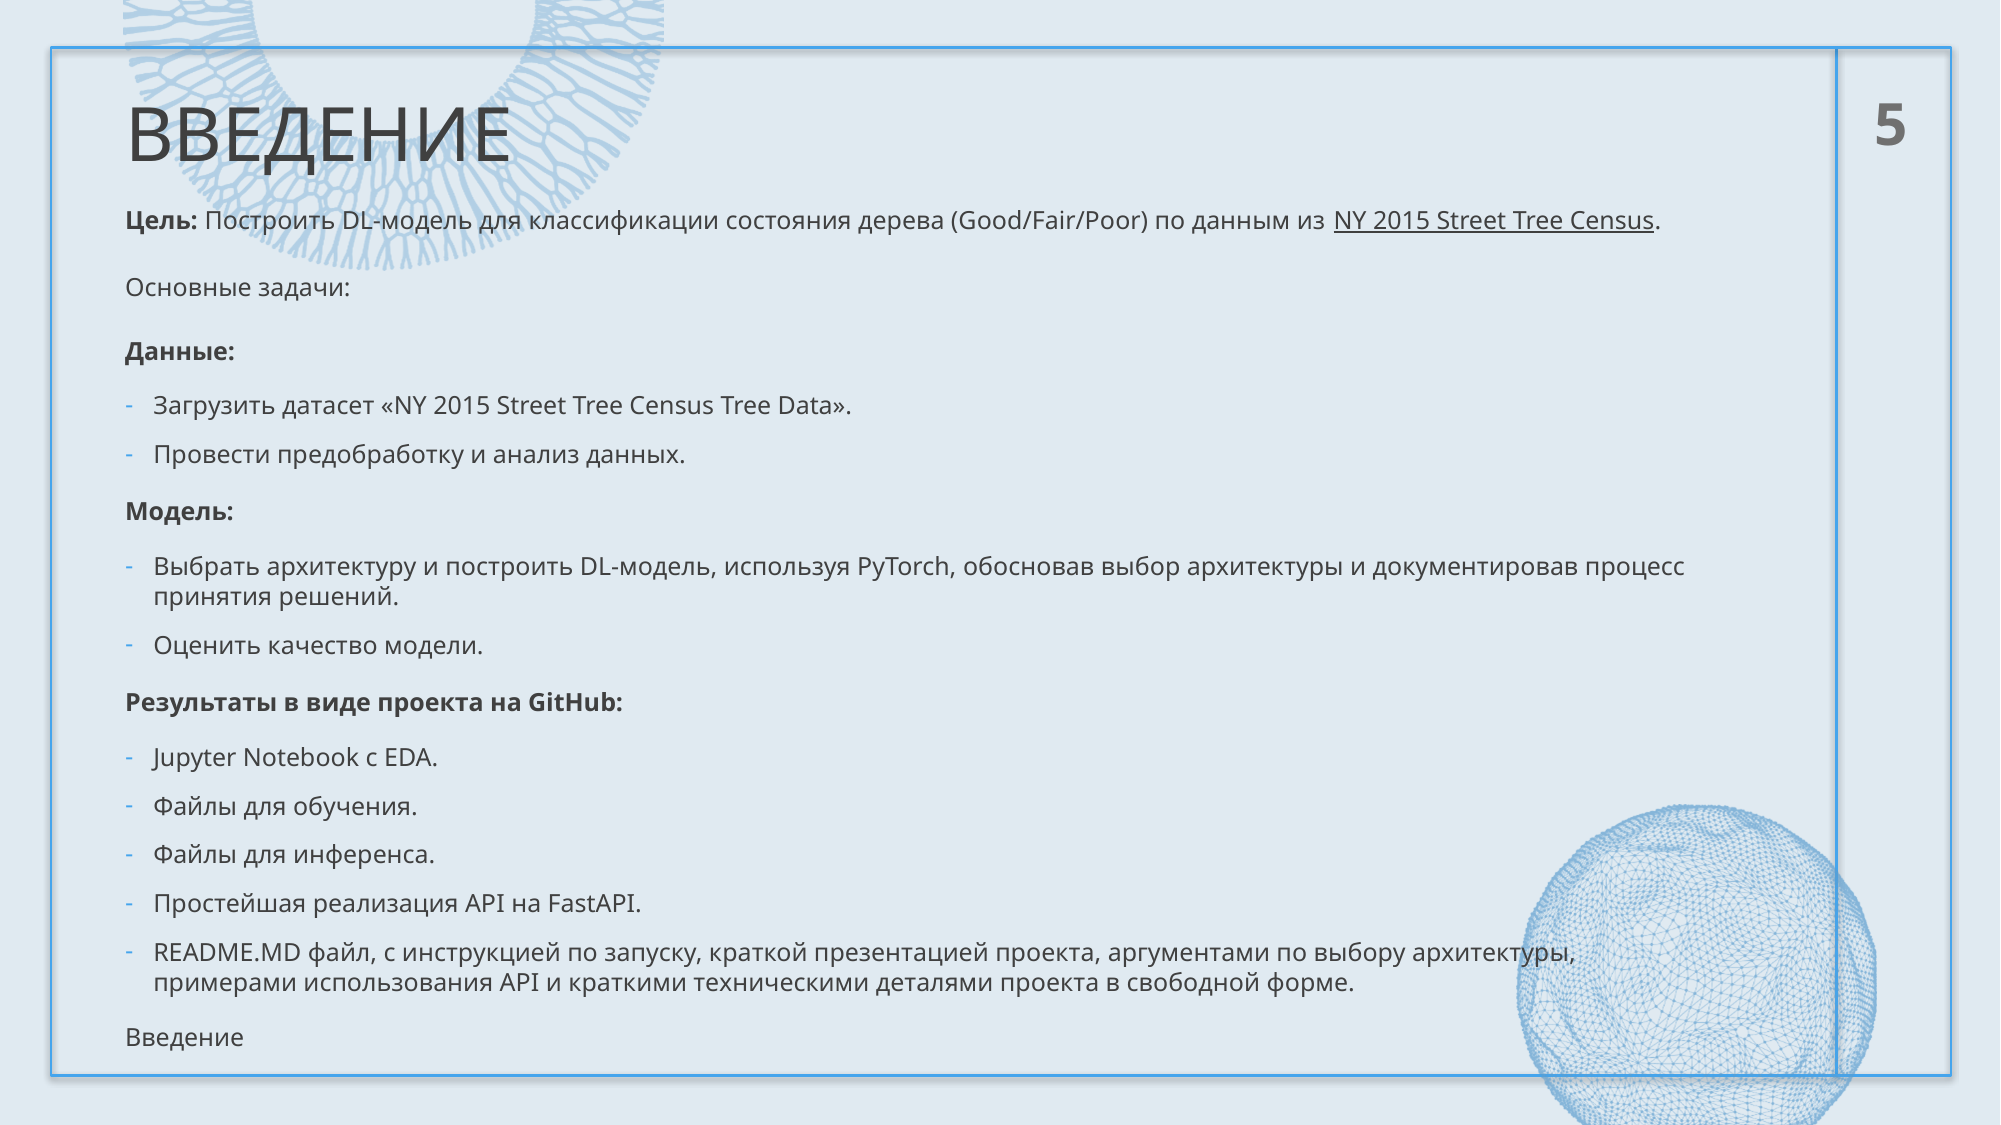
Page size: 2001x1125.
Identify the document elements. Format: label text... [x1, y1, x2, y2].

slide_number 5 [1822, 48, 1961, 175]
picture [123, 0, 1877, 1125]
title Введение [110, 0, 1638, 185]
list Цель: Построить DL-модель для классификации состояния дерева (Good/Fair/Poor) по данным из NY 2015 Street Tree Census. Основные задачи: Данные: Загрузить датасет «NY 2015 Street Tree Census Tree Data». Провести предобработку и анализ данных. Модель: Выбрать архитектуру и построить DL-модель, используя PyTorch, обосновав выбор архитектуры и документировав процесс принятия решений. Оценить качество модели. Результаты в виде проекта на GitHub: Jupyter Notebook с EDA. Файлы для обучения. Файлы для инференса. Простейшая реализация API на FastAPI. README.MD файл, с инструкцией по запуску, краткой презентацией проекта, аргументами по выбору архитектуры, примерами использования API и краткими техническими деталями проекта в свободной форме. [110, 196, 1739, 887]
text_box Введение [110, 1014, 557, 1059]
